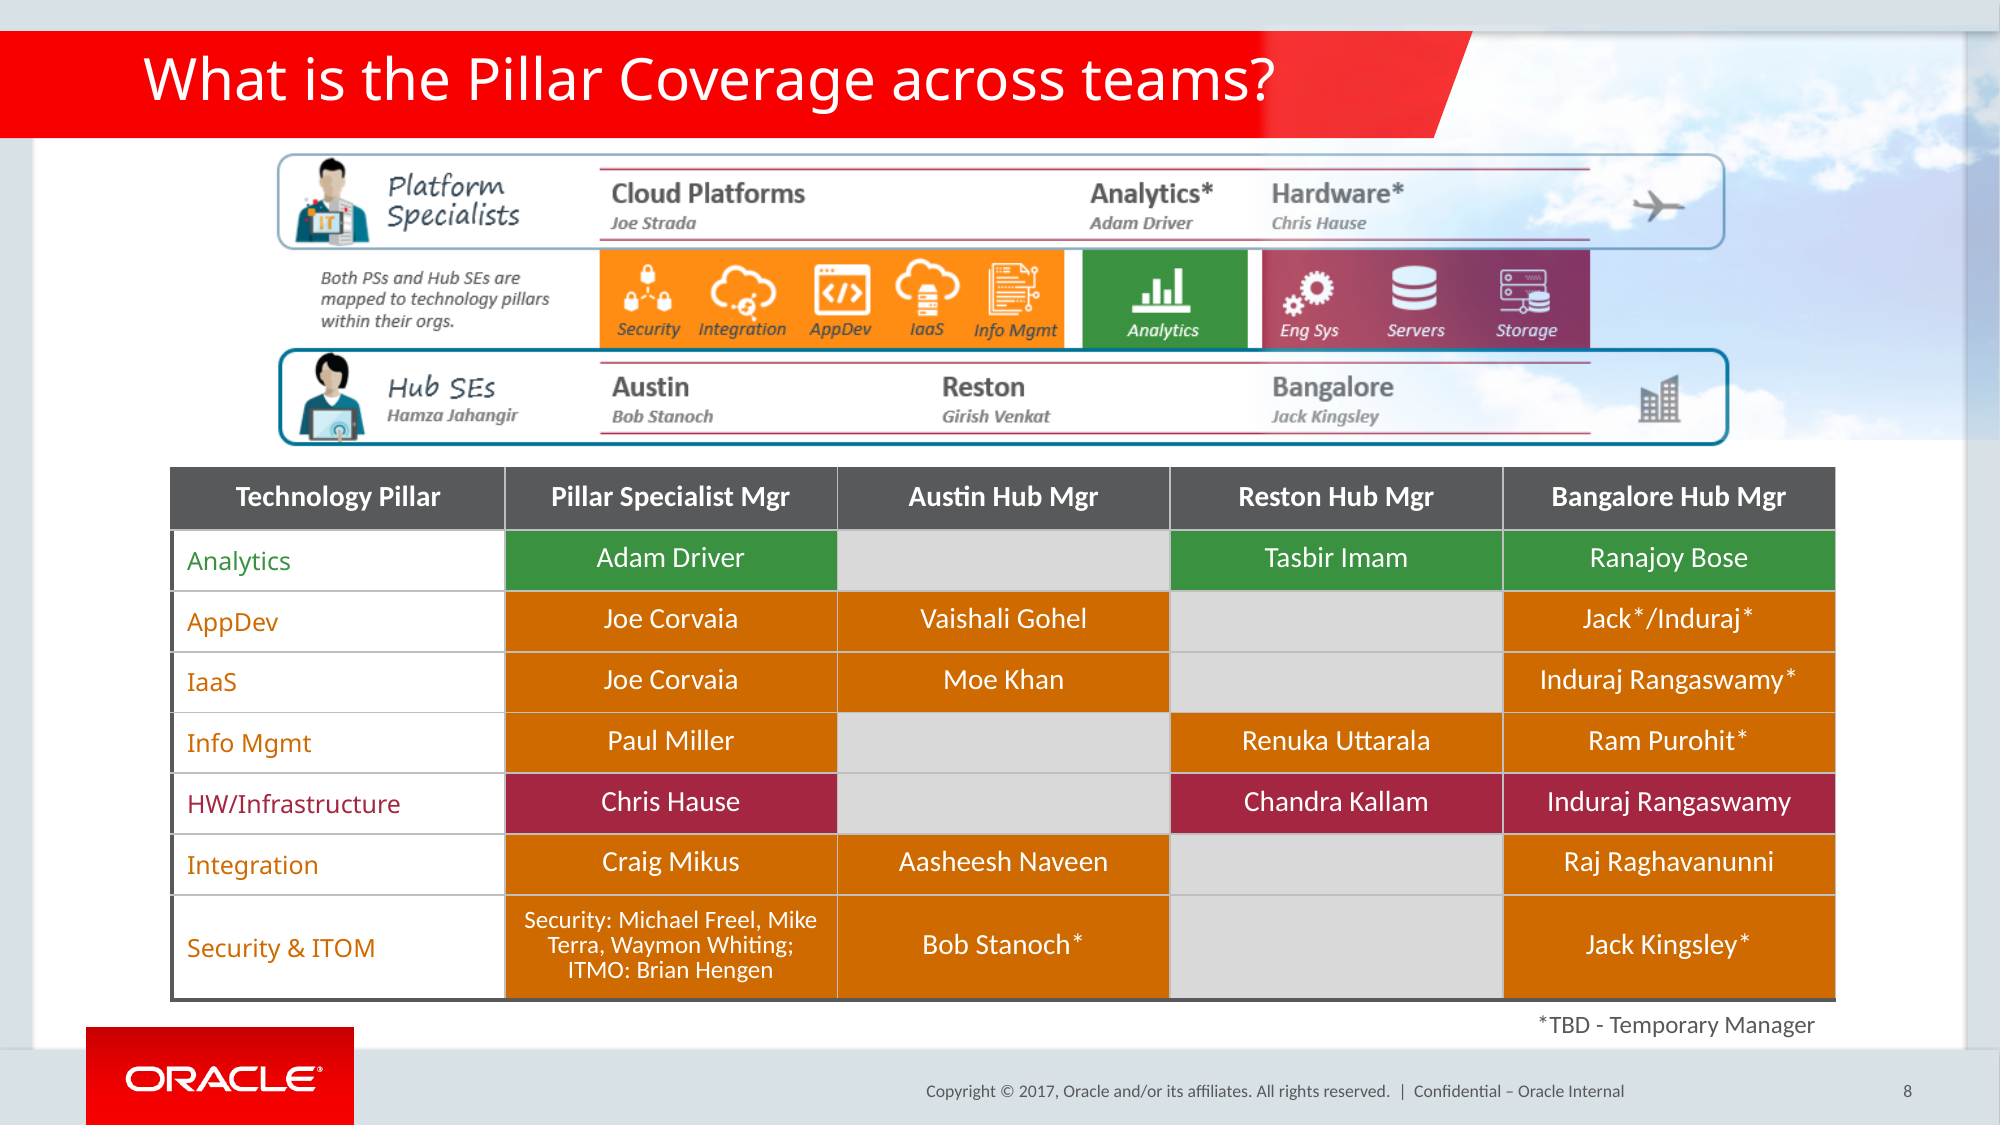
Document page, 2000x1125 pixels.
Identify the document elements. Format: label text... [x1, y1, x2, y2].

table_cell HW/Infrastructure [174, 774, 504, 833]
table_cell Chris Hause [506, 774, 837, 833]
table_cell Induraj Rangaswamy* [1504, 653, 1835, 712]
table_cell Raj Raghavanunni [1504, 835, 1835, 894]
table_cell Info Mgmt [174, 713, 504, 772]
table_cell Renuka Uttarala [1171, 713, 1502, 772]
table_cell Aasheesh Naveen [838, 835, 1169, 894]
table_header Austin Hub Mgr [838, 471, 1169, 529]
table_cell Ram Purohit* [1504, 713, 1835, 772]
table_cell Analytics [174, 531, 504, 590]
table_cell Ranajoy Bose [1504, 531, 1835, 590]
table_cell Chandra Kallam [1171, 774, 1502, 833]
table_cell Joe Corvaia [506, 653, 837, 712]
table_cell [838, 713, 1169, 772]
table_cell [1171, 592, 1502, 651]
table_cell Jack Kingsley* [1504, 896, 1835, 998]
table_cell Vaishali Gohel [838, 592, 1169, 651]
table_header Bangalore Hub Mgr [1504, 471, 1835, 529]
table_cell Craig Mikus [506, 835, 837, 894]
picture [268, 24, 2000, 454]
table_cell Joe Corvaia [506, 592, 837, 651]
table_cell Security & ITOM [174, 896, 504, 998]
table_cell Jack*/Induraj* [1504, 592, 1835, 651]
picture [86, 1027, 355, 1125]
table_cell [838, 531, 1169, 590]
table_cell Induraj Rangaswamy [1504, 774, 1835, 833]
table_cell Integration [174, 835, 504, 894]
table_cell Adam Driver [506, 531, 837, 590]
table_cell Paul Miller [506, 713, 837, 772]
table_cell [838, 774, 1169, 833]
table_header Technology Pillar [174, 471, 504, 529]
table_cell Tasbir Imam [1171, 531, 1502, 590]
table_cell [1171, 653, 1502, 712]
table_cell [1171, 896, 1502, 998]
table_cell Moe Khan [838, 653, 1169, 712]
table_header Pillar Specialist Mgr [506, 471, 837, 529]
text_box *TBD - Temporary Manager [1536, 1012, 1817, 1040]
table_cell AppDev [174, 592, 504, 651]
slide_number 8 [1849, 1075, 1913, 1106]
table_cell [1171, 835, 1502, 894]
table_cell Bob Stanoch* [838, 896, 1169, 998]
text_box What is the Pillar Coverage across teams? [144, 55, 1244, 152]
text_box [0, 29, 1244, 141]
table_cell IaaS [174, 653, 504, 712]
footer Confidential – Oracle Internal [1414, 1075, 1849, 1106]
table_cell Security: Michael Freel, Mike Terra, Waymon Whiting; ITMO: Brian Hengen [506, 896, 837, 998]
table_header Reston Hub Mgr [1171, 471, 1502, 529]
